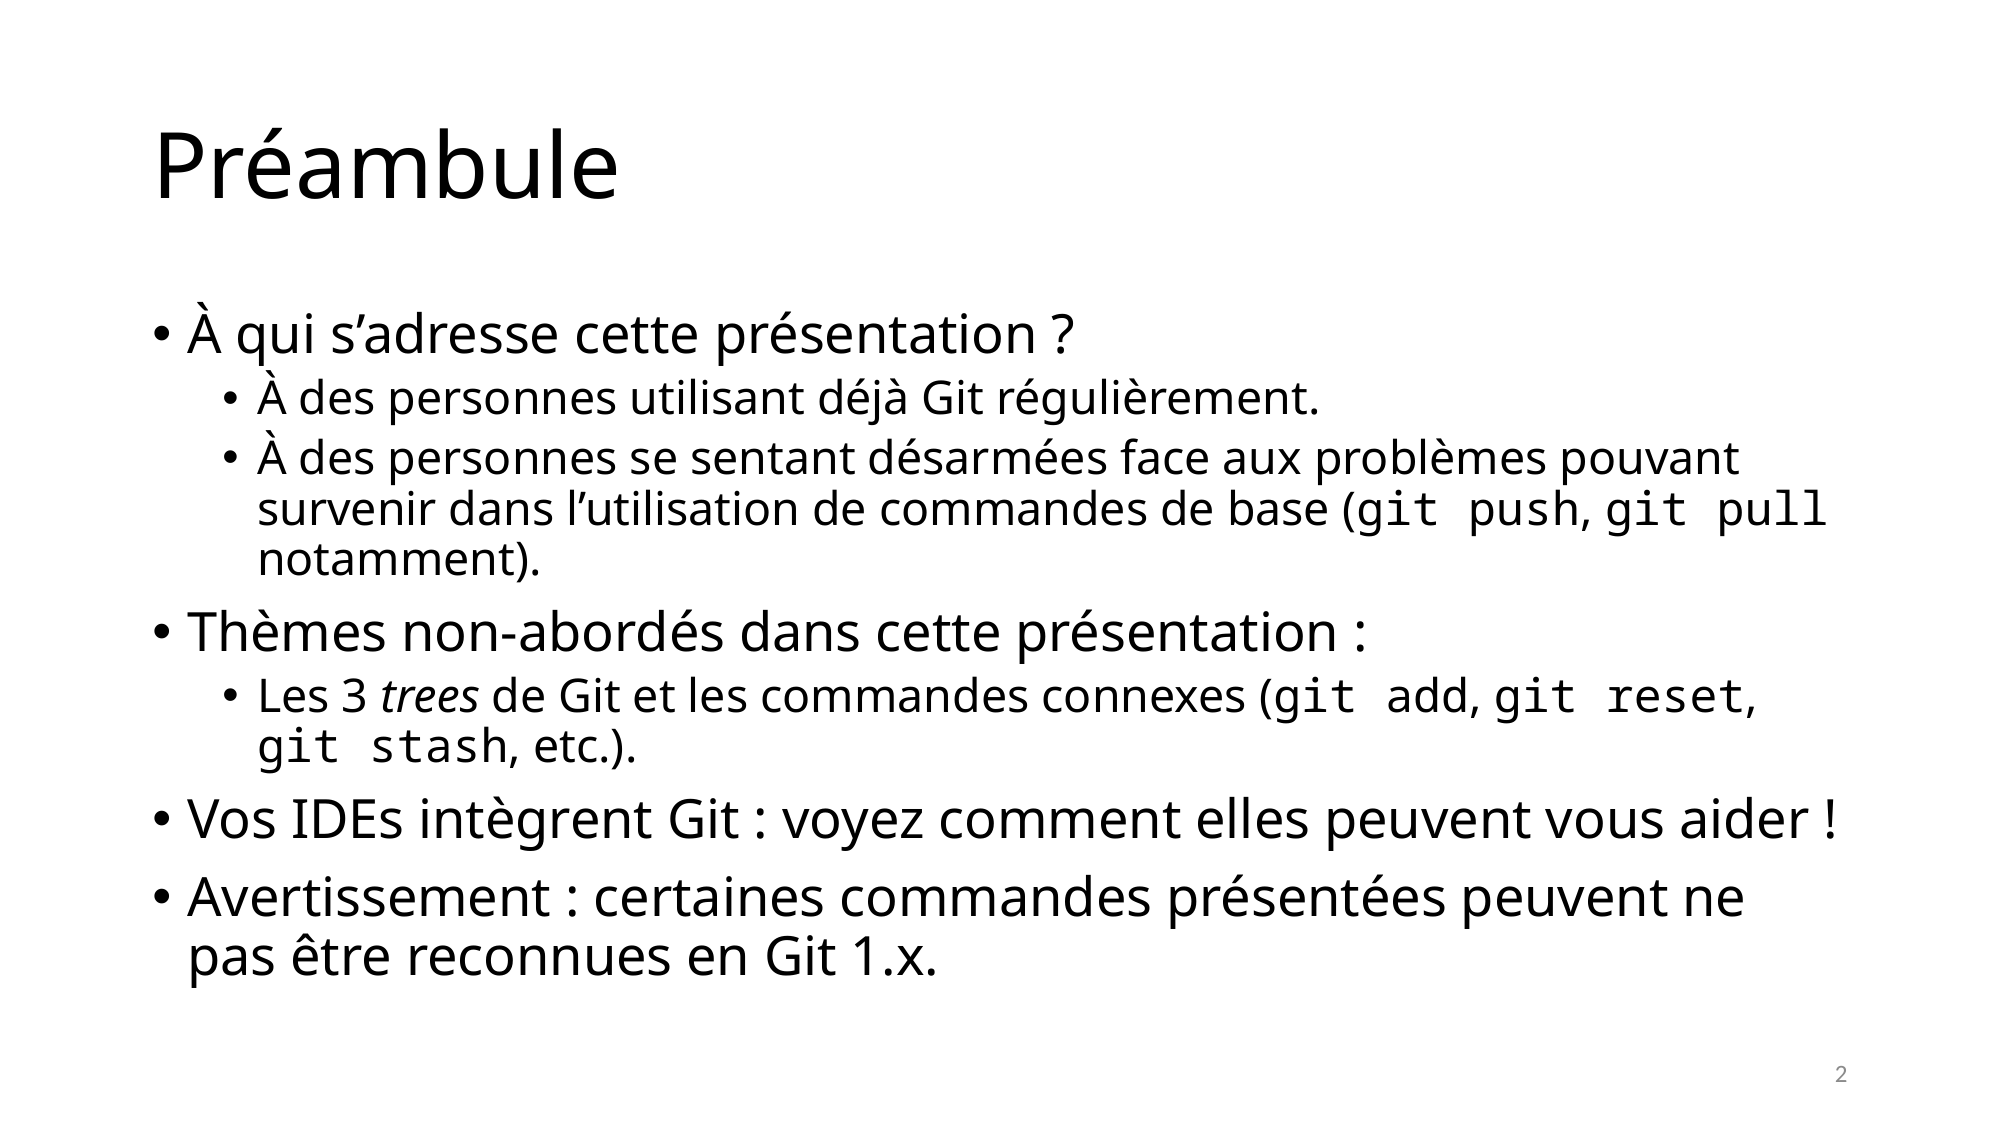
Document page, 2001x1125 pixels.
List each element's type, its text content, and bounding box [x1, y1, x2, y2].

title Préambule [137, 59, 1863, 278]
slide_number 2 [1412, 1042, 1863, 1103]
list À qui s’adresse cette présentation ? À des personnes utilisant déjà Git régulièrement. À des personnes se sentant désarmées face aux problèmes pouvant survenir dans l’utilisation de commandes de base (git push, git pull notamment). Thèmes non-abordés dans cette présentation : Les 3 trees de Git et les commandes connexes (git add, git reset, git stash, etc.). Vos IDEs intègrent Git : voyez comment elles peuvent vous aider ! Avertissement : certaines commandes présentées peuvent ne pas être reconnues en Git 1.x. [137, 299, 1863, 1014]
